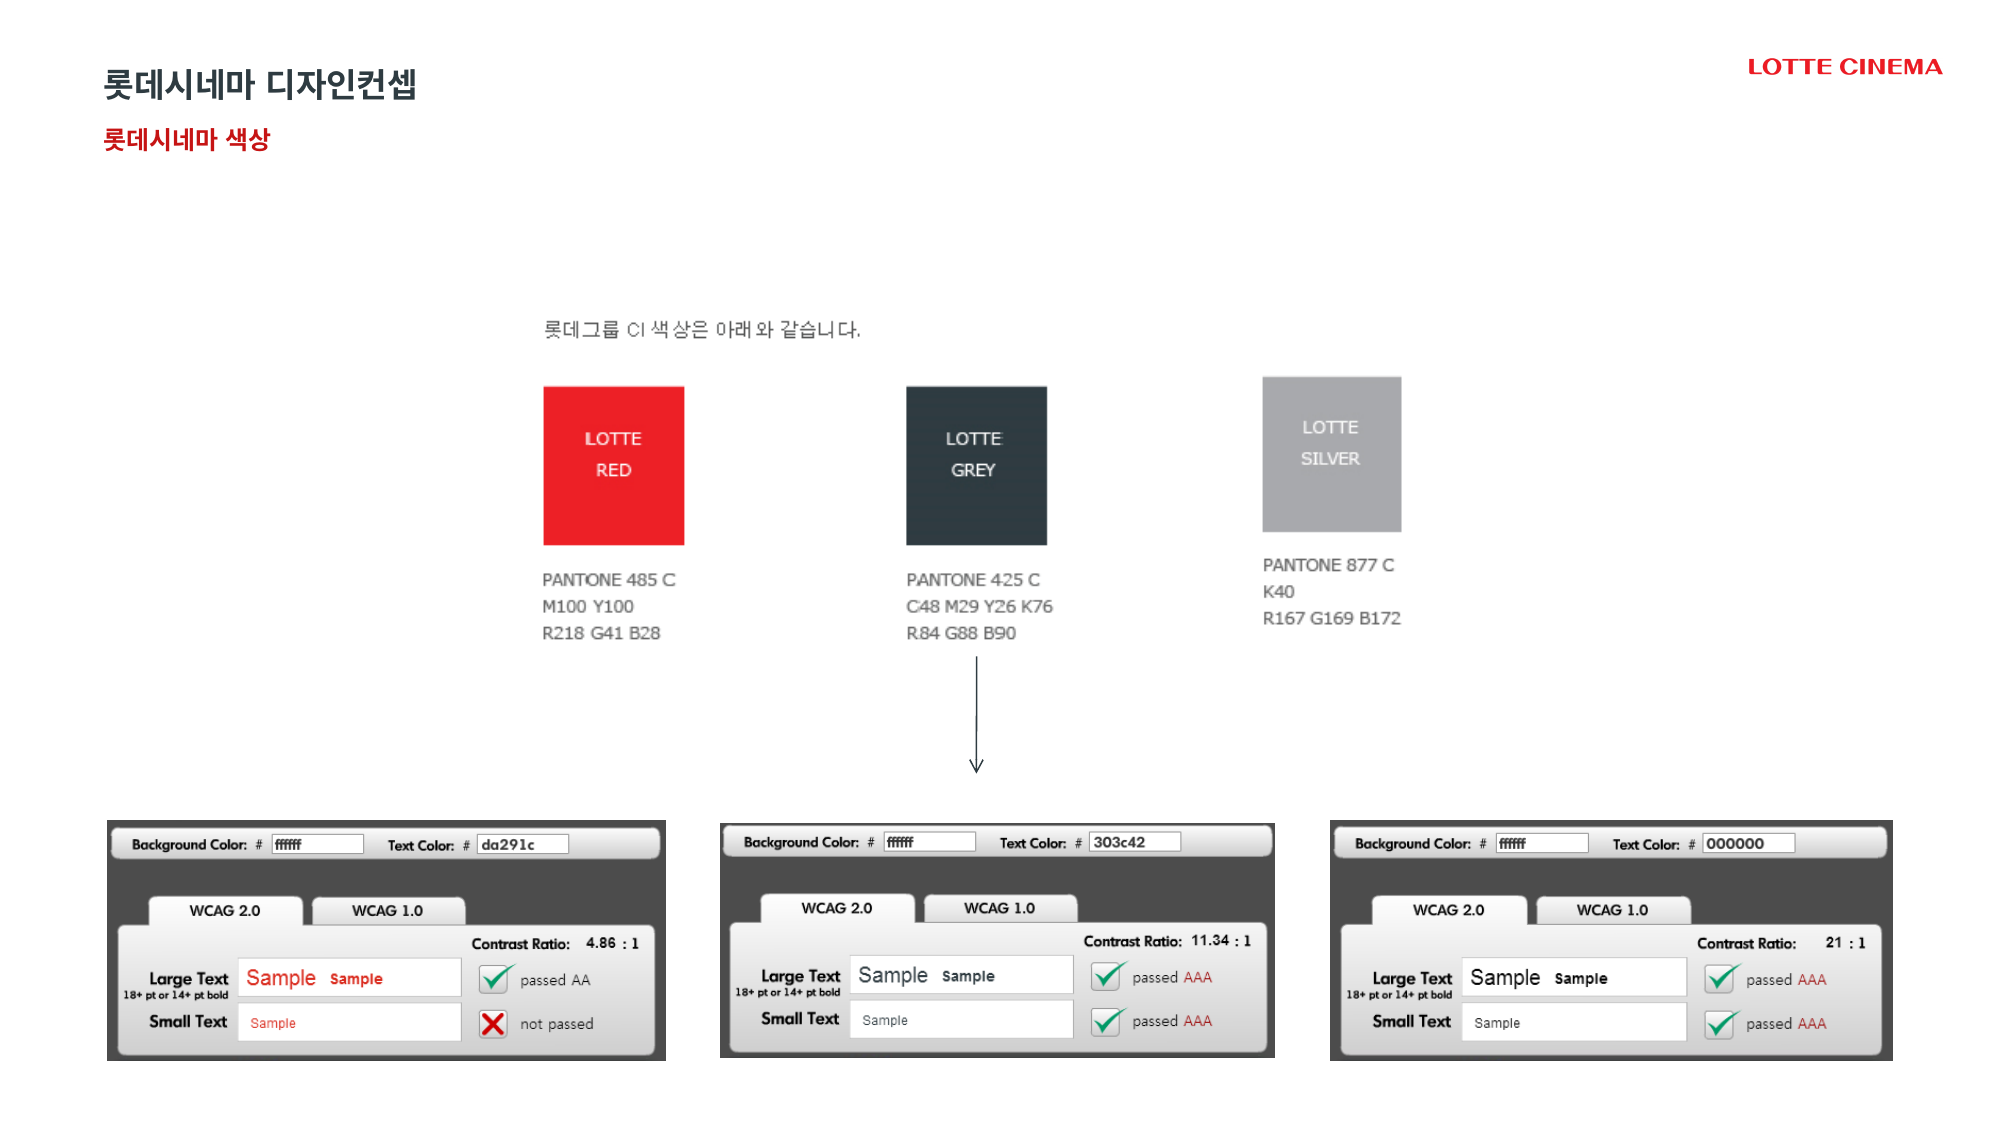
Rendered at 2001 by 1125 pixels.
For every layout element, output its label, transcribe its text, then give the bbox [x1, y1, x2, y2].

picture [1749, 58, 1943, 75]
text_box 롯데시네마 디자인컨셉 [88, 56, 662, 117]
text_box 롯데시네마 색상 [88, 117, 662, 224]
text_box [107, 820, 1893, 1062]
picture [214, 210, 1483, 707]
text_box [1187, 277, 1534, 717]
